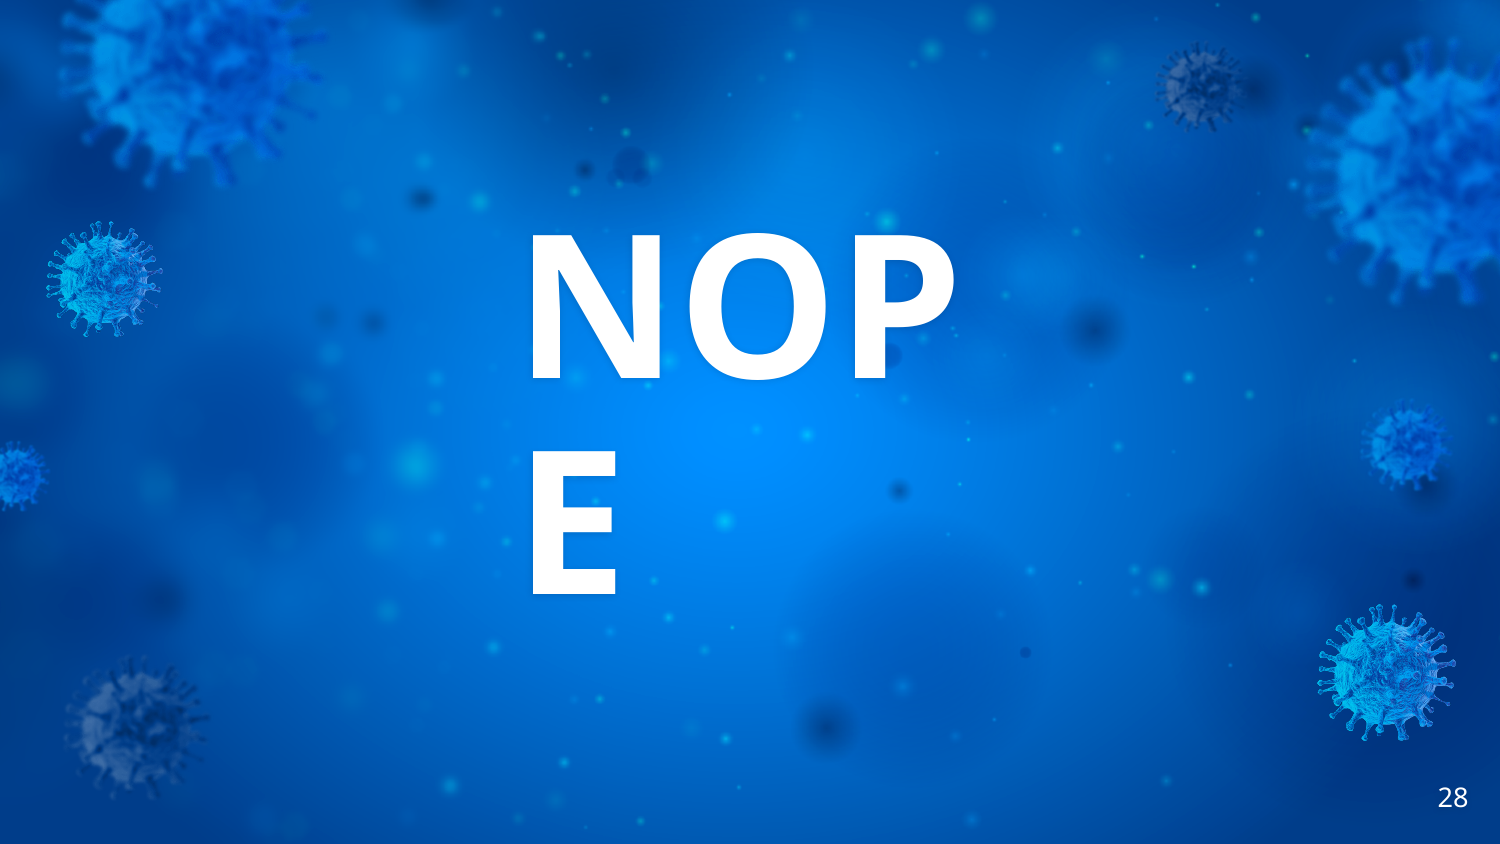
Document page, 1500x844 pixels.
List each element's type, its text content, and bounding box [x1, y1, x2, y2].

title NOPE [515, 326, 985, 517]
picture [0, 0, 1500, 844]
slide_number ‹#› [1378, 766, 1469, 832]
